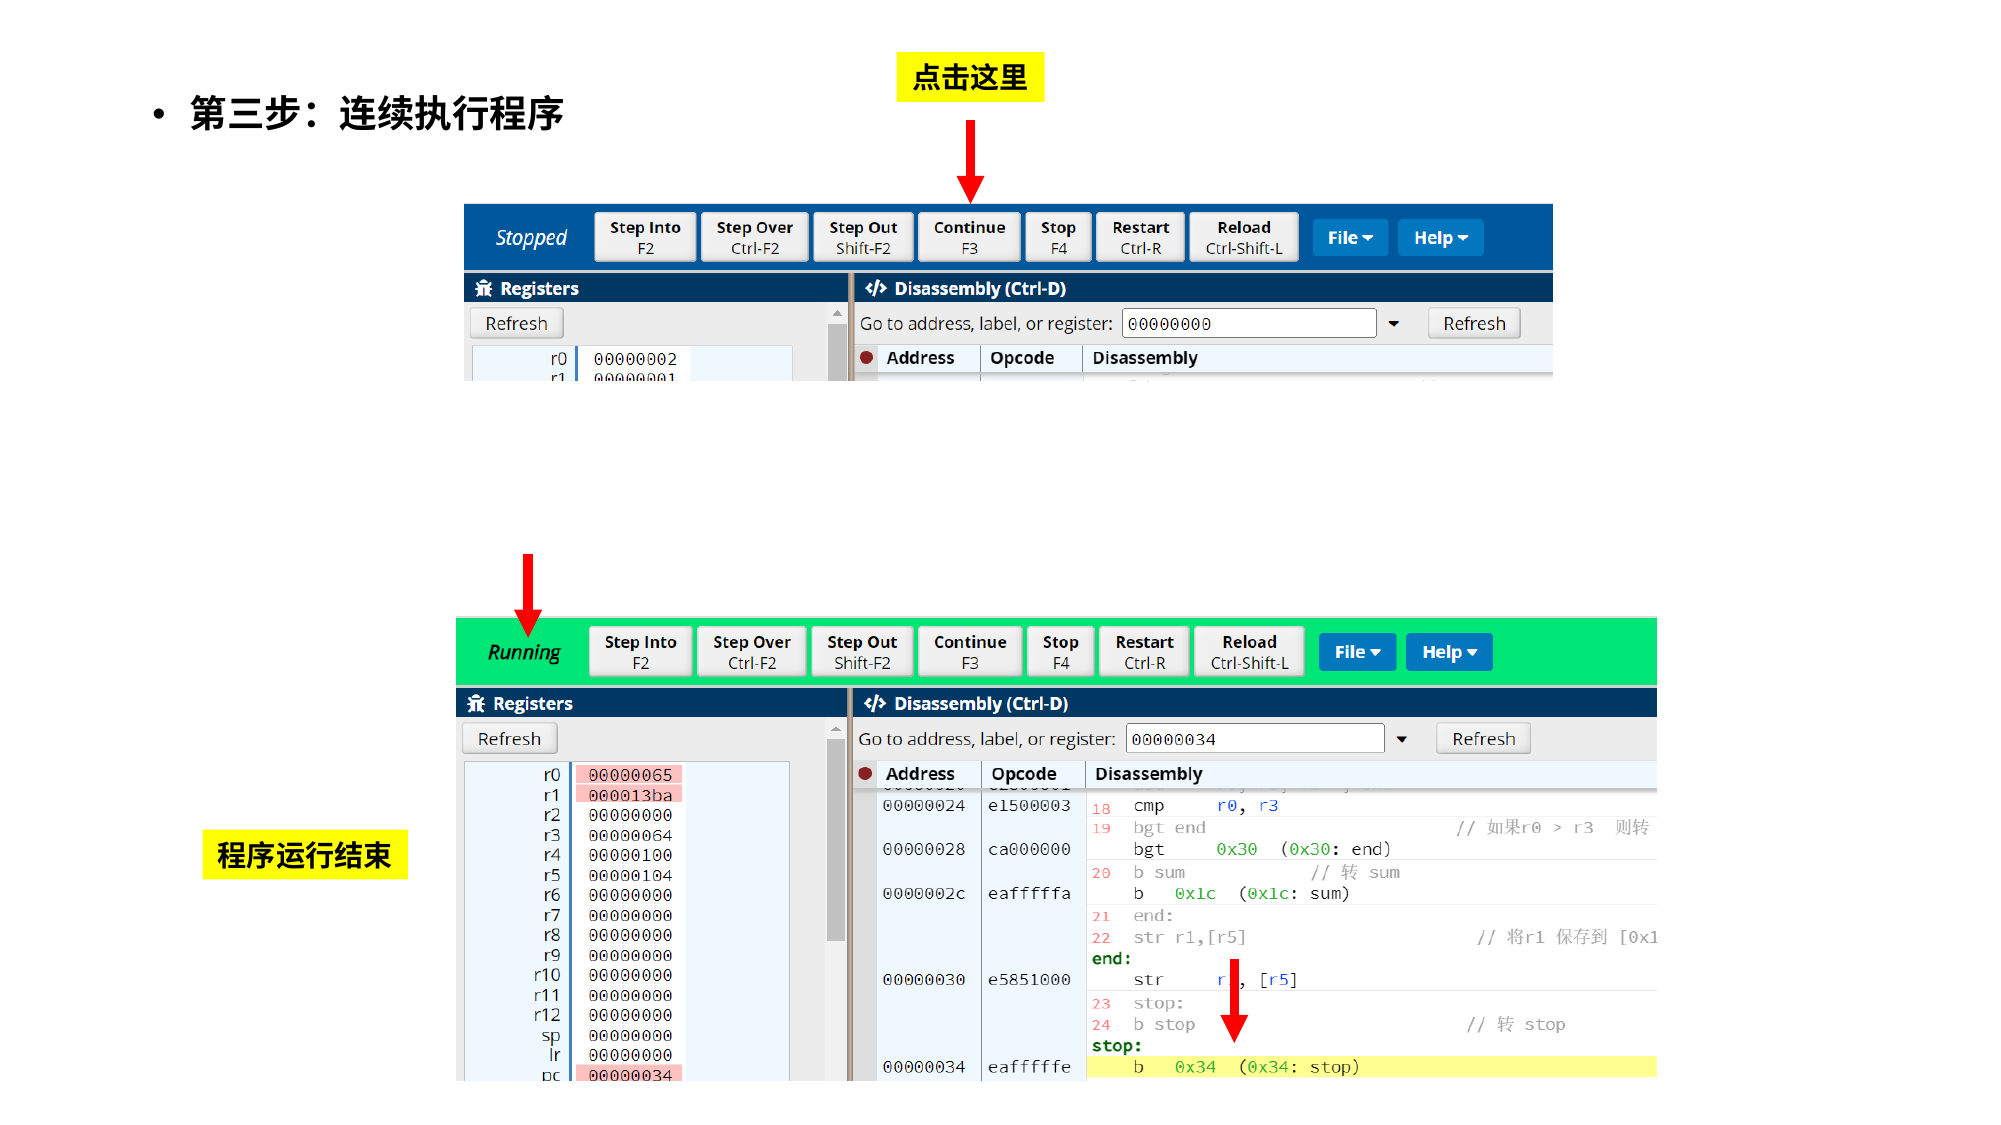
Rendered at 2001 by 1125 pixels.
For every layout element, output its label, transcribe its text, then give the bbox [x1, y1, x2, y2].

list 第三步：连续执行程序 [137, 87, 1863, 802]
text_box 程序运行结束 [202, 829, 408, 880]
text_box 点击这里 [896, 52, 1045, 102]
picture [464, 203, 1553, 381]
picture [456, 616, 1657, 1081]
